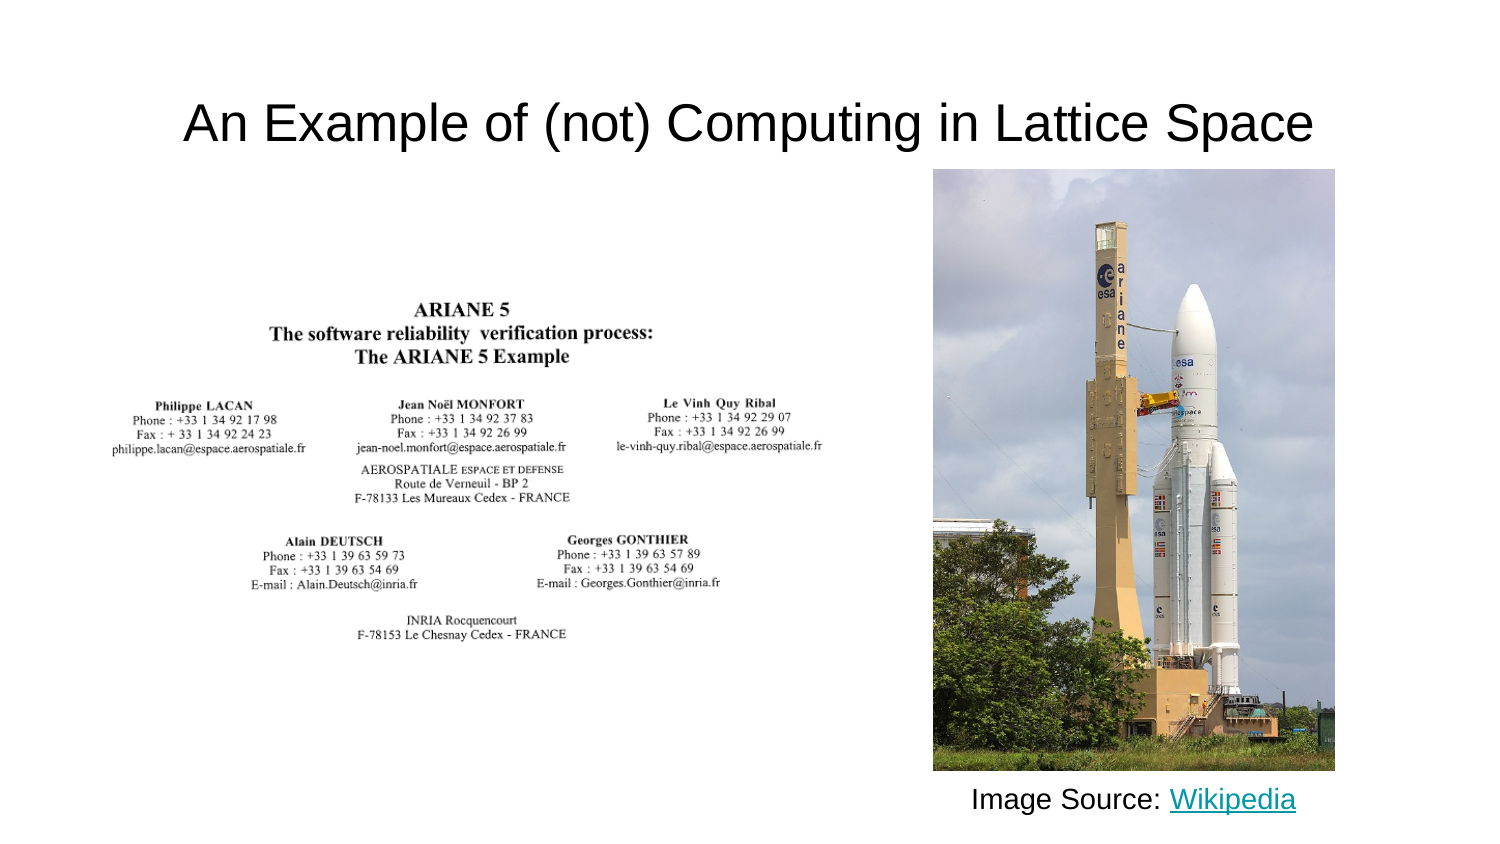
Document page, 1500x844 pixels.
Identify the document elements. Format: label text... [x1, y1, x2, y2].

picture [86, 282, 838, 662]
title An Example of (not) Computing in Lattice Space [51, 72, 1449, 167]
text_box Image Source: Wikipedia [956, 779, 1312, 823]
picture [933, 169, 1335, 771]
